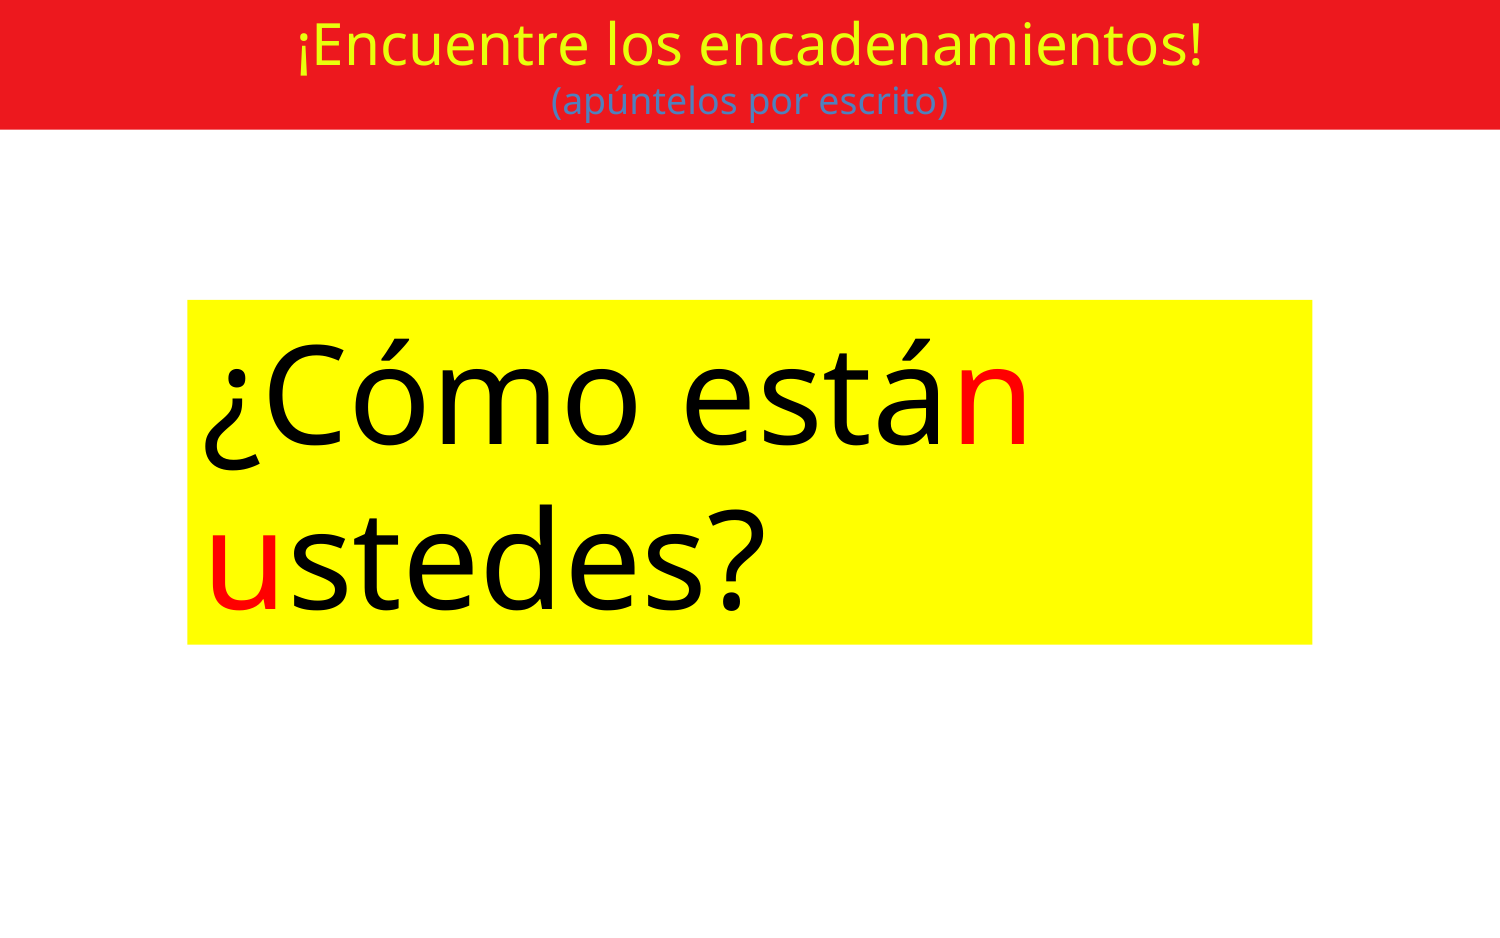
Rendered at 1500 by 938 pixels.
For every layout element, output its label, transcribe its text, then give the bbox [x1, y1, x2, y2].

text_box ¿Cómo están ustedes? [187, 299, 1313, 645]
text_box ¡Encuentre los encadenamientos! (apúntelos por escrito) [0, 0, 1500, 130]
